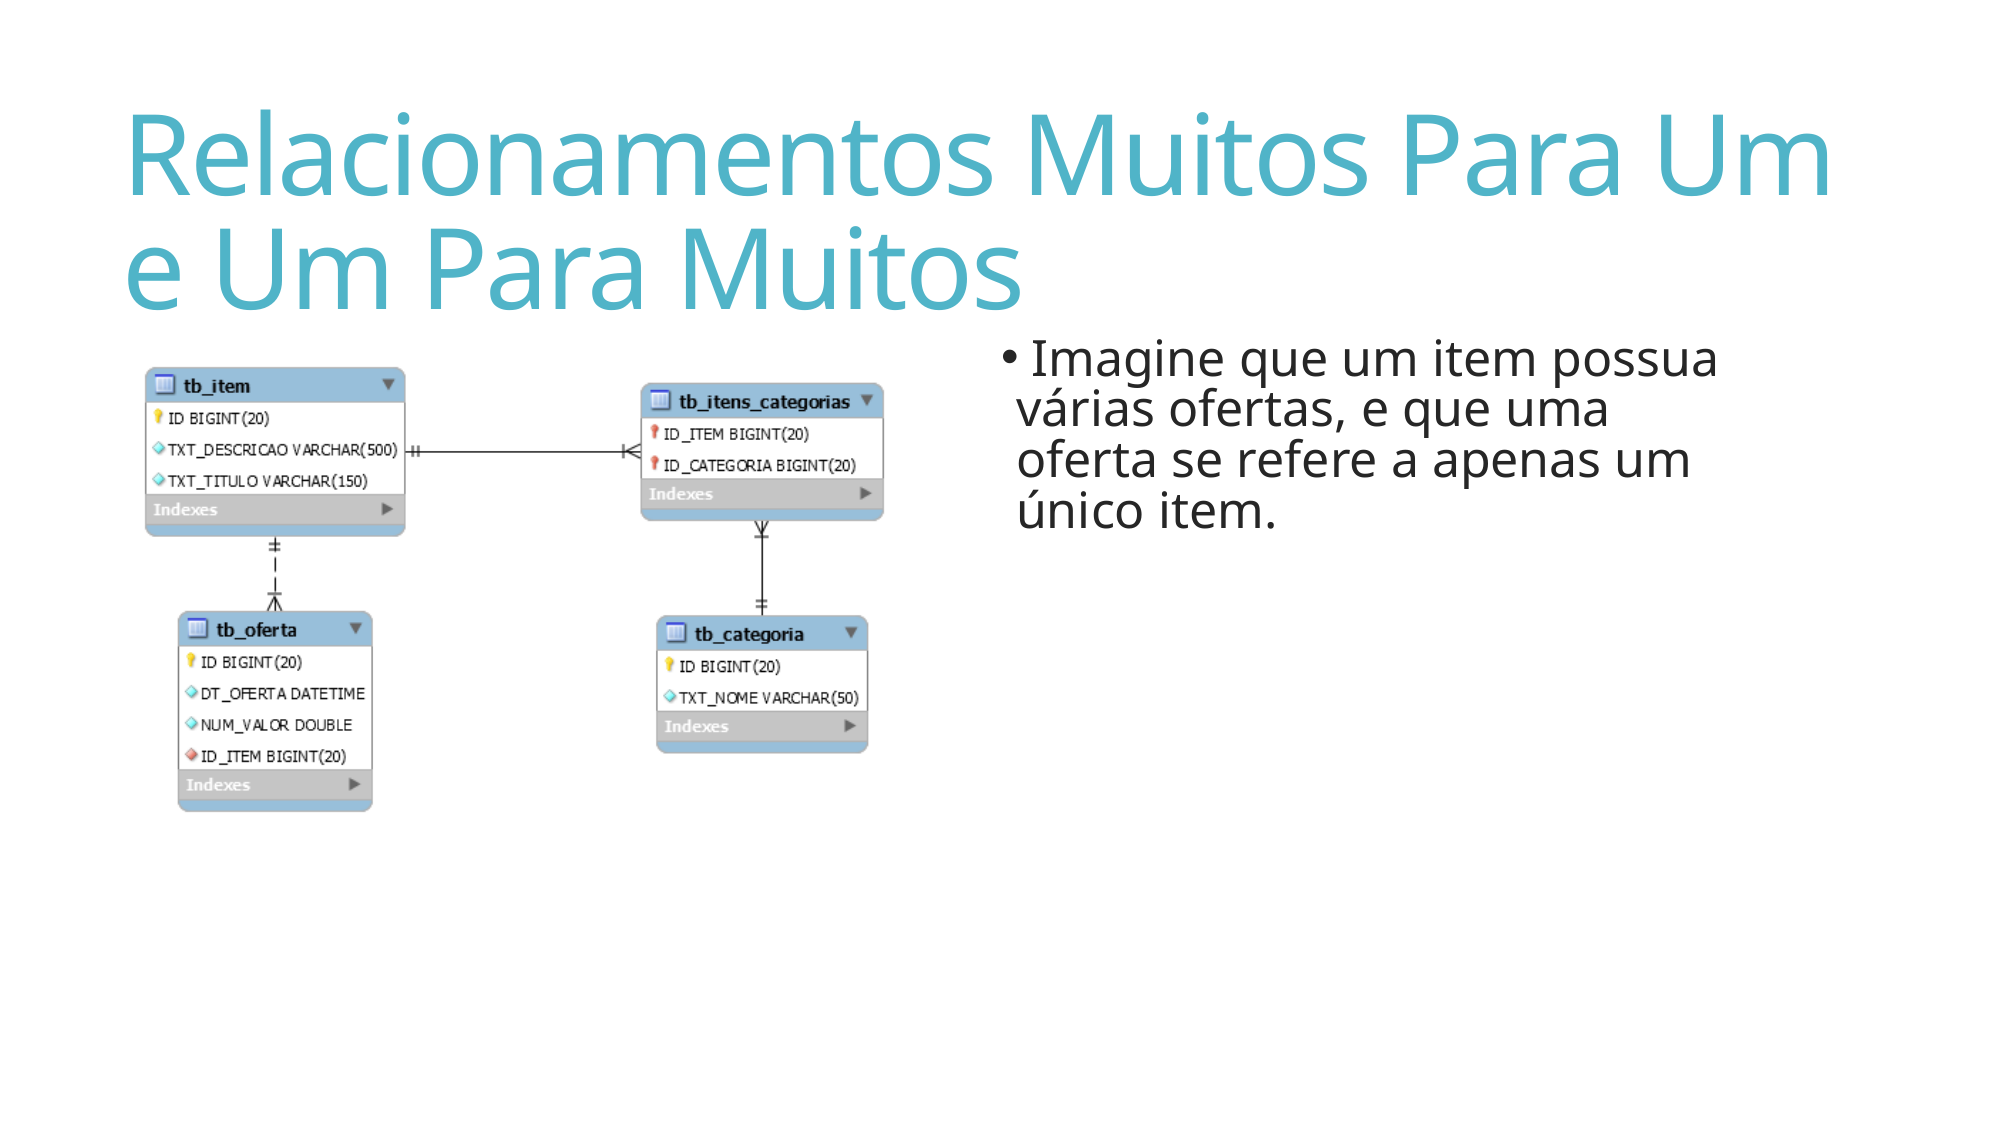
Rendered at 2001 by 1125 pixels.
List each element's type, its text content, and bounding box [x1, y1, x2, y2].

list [130, 353, 897, 825]
title Relacionamentos Muitos Para Um e Um Para Muitos [107, 81, 1875, 354]
list Imagine que um item possua várias ofertas, e que uma oferta se refere a apenas um único item. [986, 327, 1752, 946]
